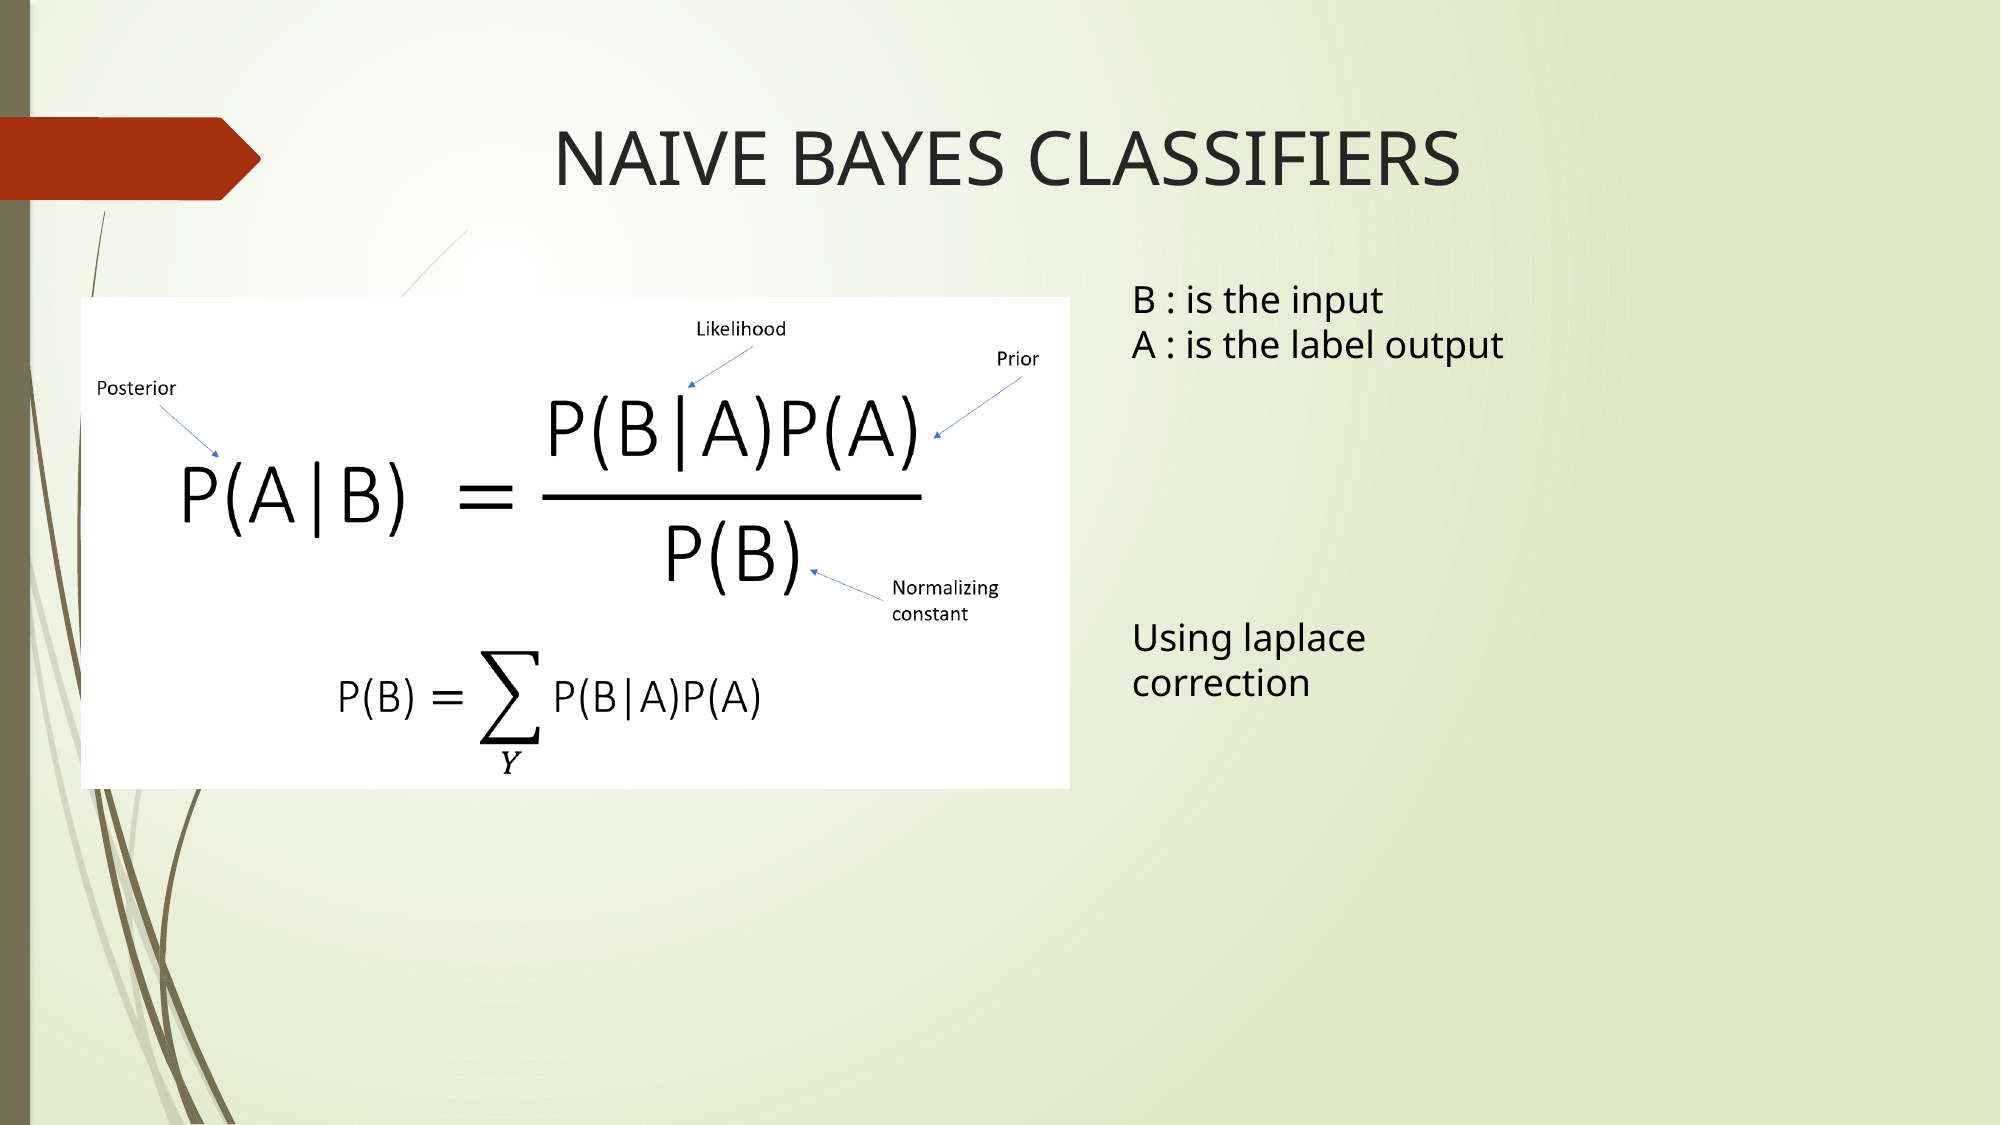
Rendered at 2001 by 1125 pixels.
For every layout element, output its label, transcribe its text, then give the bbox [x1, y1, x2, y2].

picture [81, 297, 1070, 789]
text_box Using laplace correction [1117, 607, 1561, 712]
text_box B : is the input A : is the label output [1117, 268, 1967, 374]
title NAIVE BAYES CLASSIFIERS [129, 102, 1888, 313]
